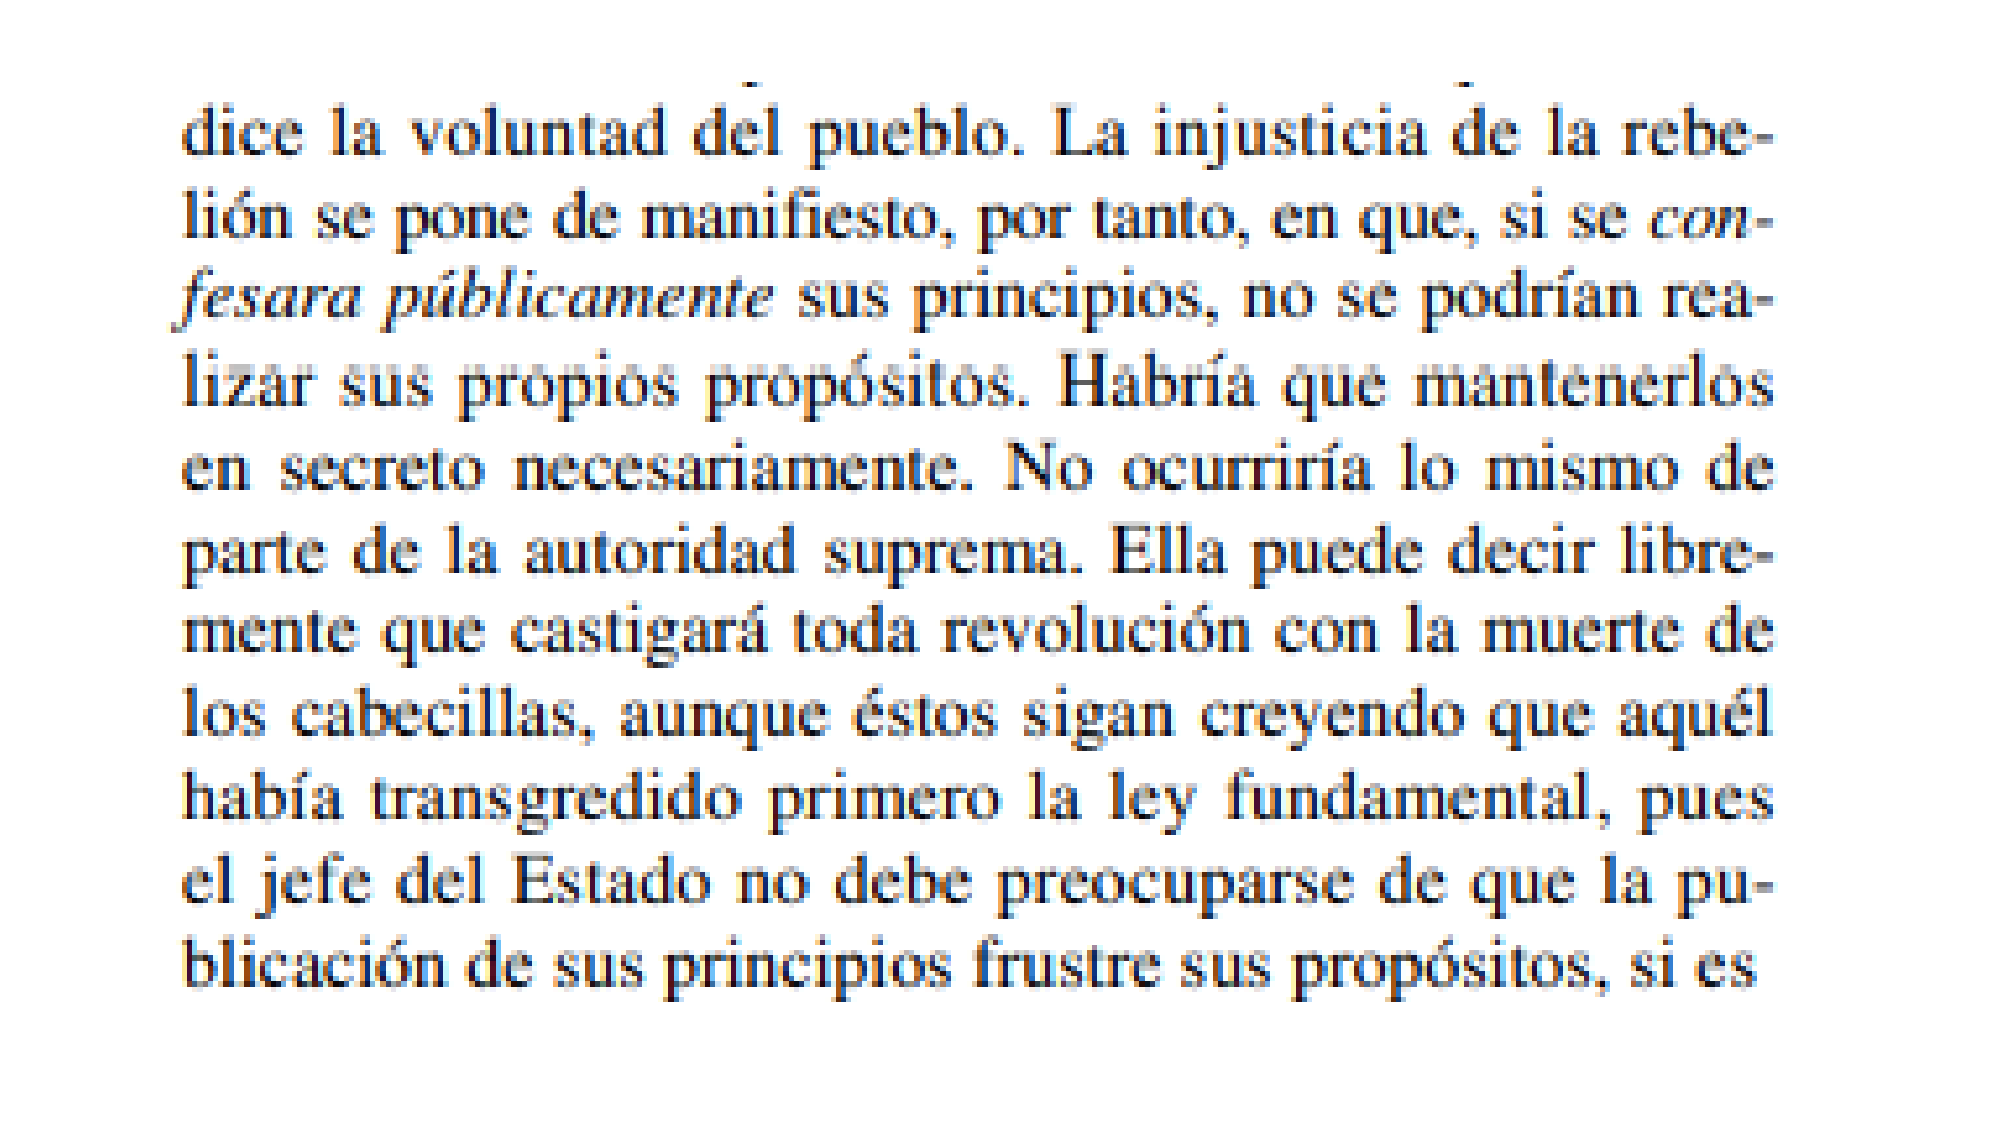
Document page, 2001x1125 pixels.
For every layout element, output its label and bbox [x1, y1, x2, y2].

picture [135, 82, 1862, 1050]
